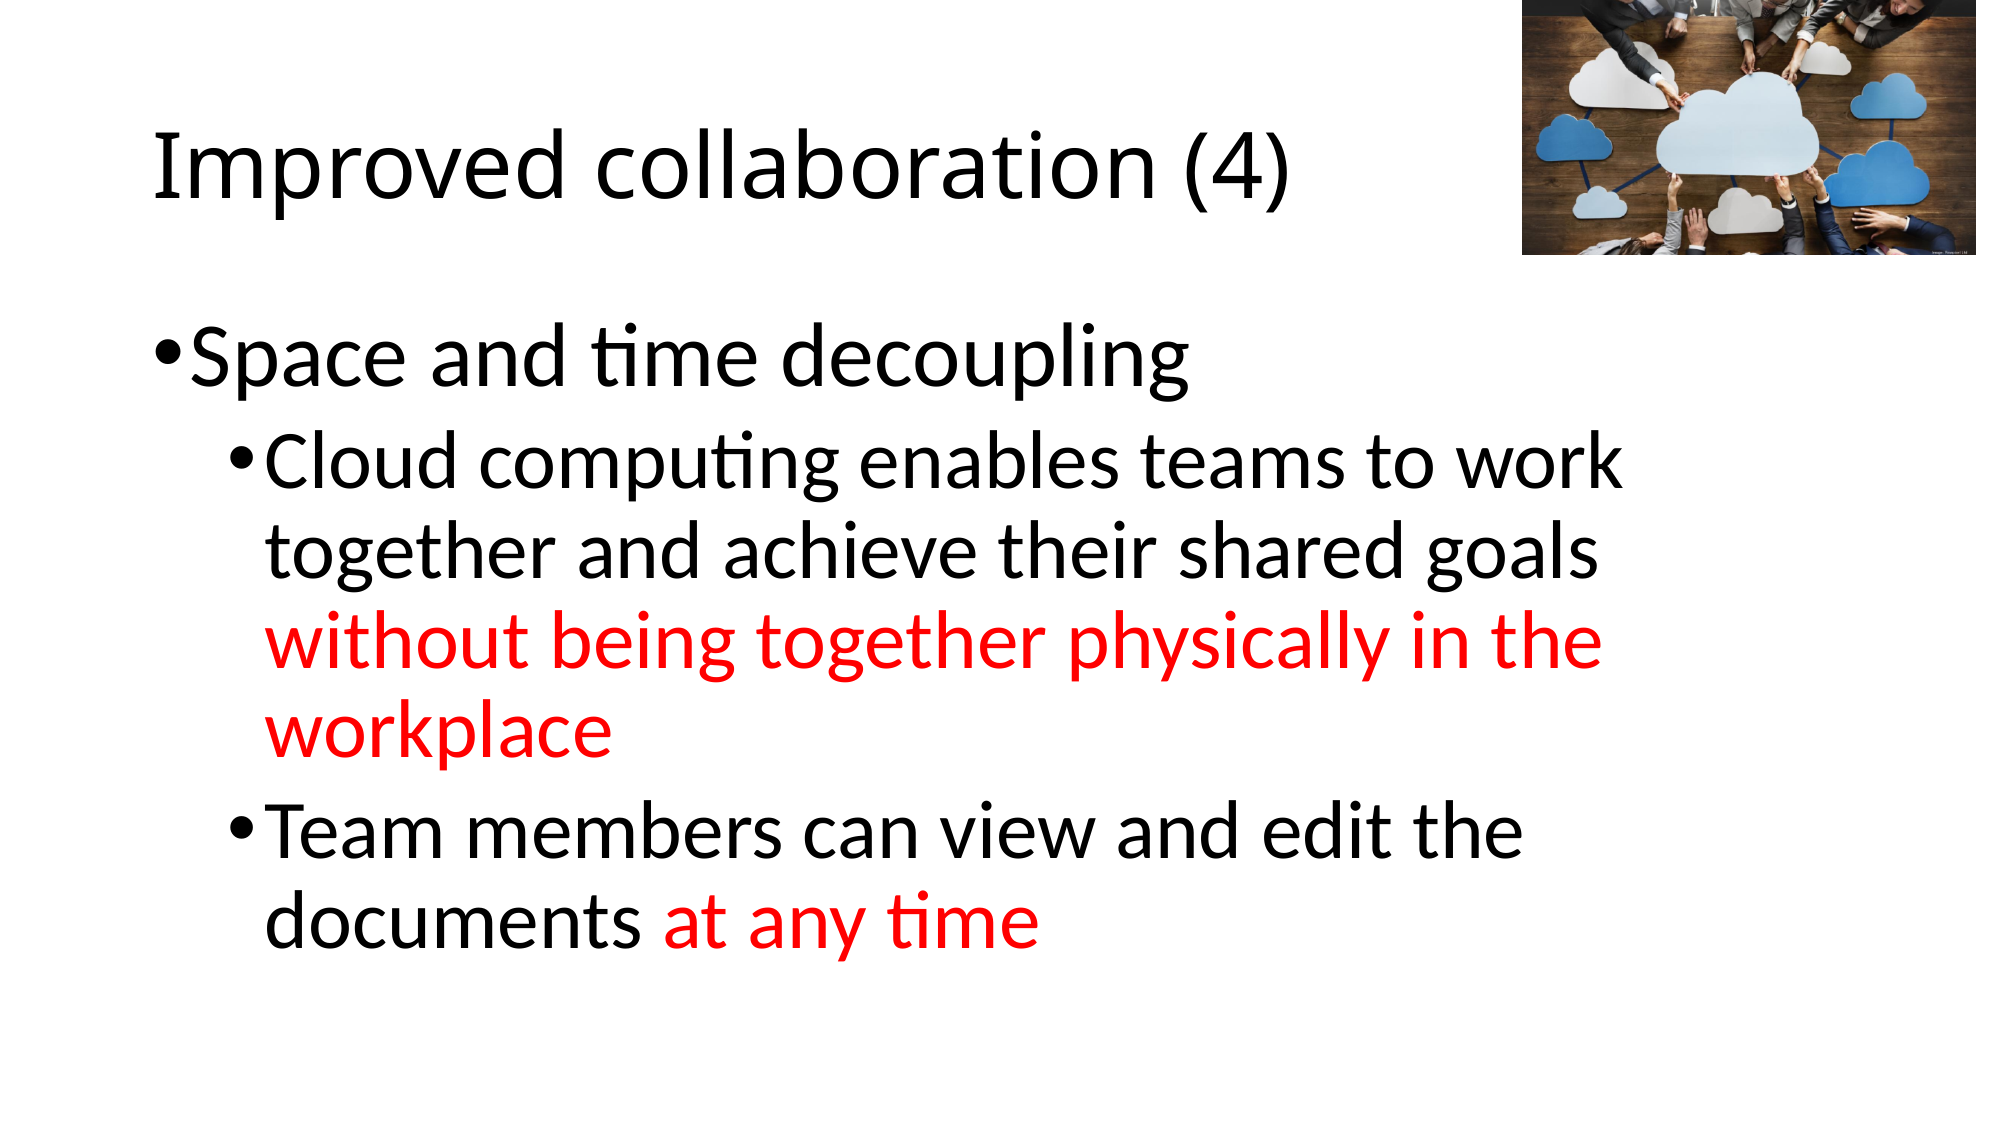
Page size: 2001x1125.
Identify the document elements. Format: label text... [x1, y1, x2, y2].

picture [1522, 0, 1976, 255]
list Space and time decoupling Cloud computing enables teams to work together and achieve their shared goals without being together physically in the workplace Team members can view and edit the documents at any time [137, 299, 1863, 1014]
title Improved collaboration (4) [137, 59, 1863, 278]
